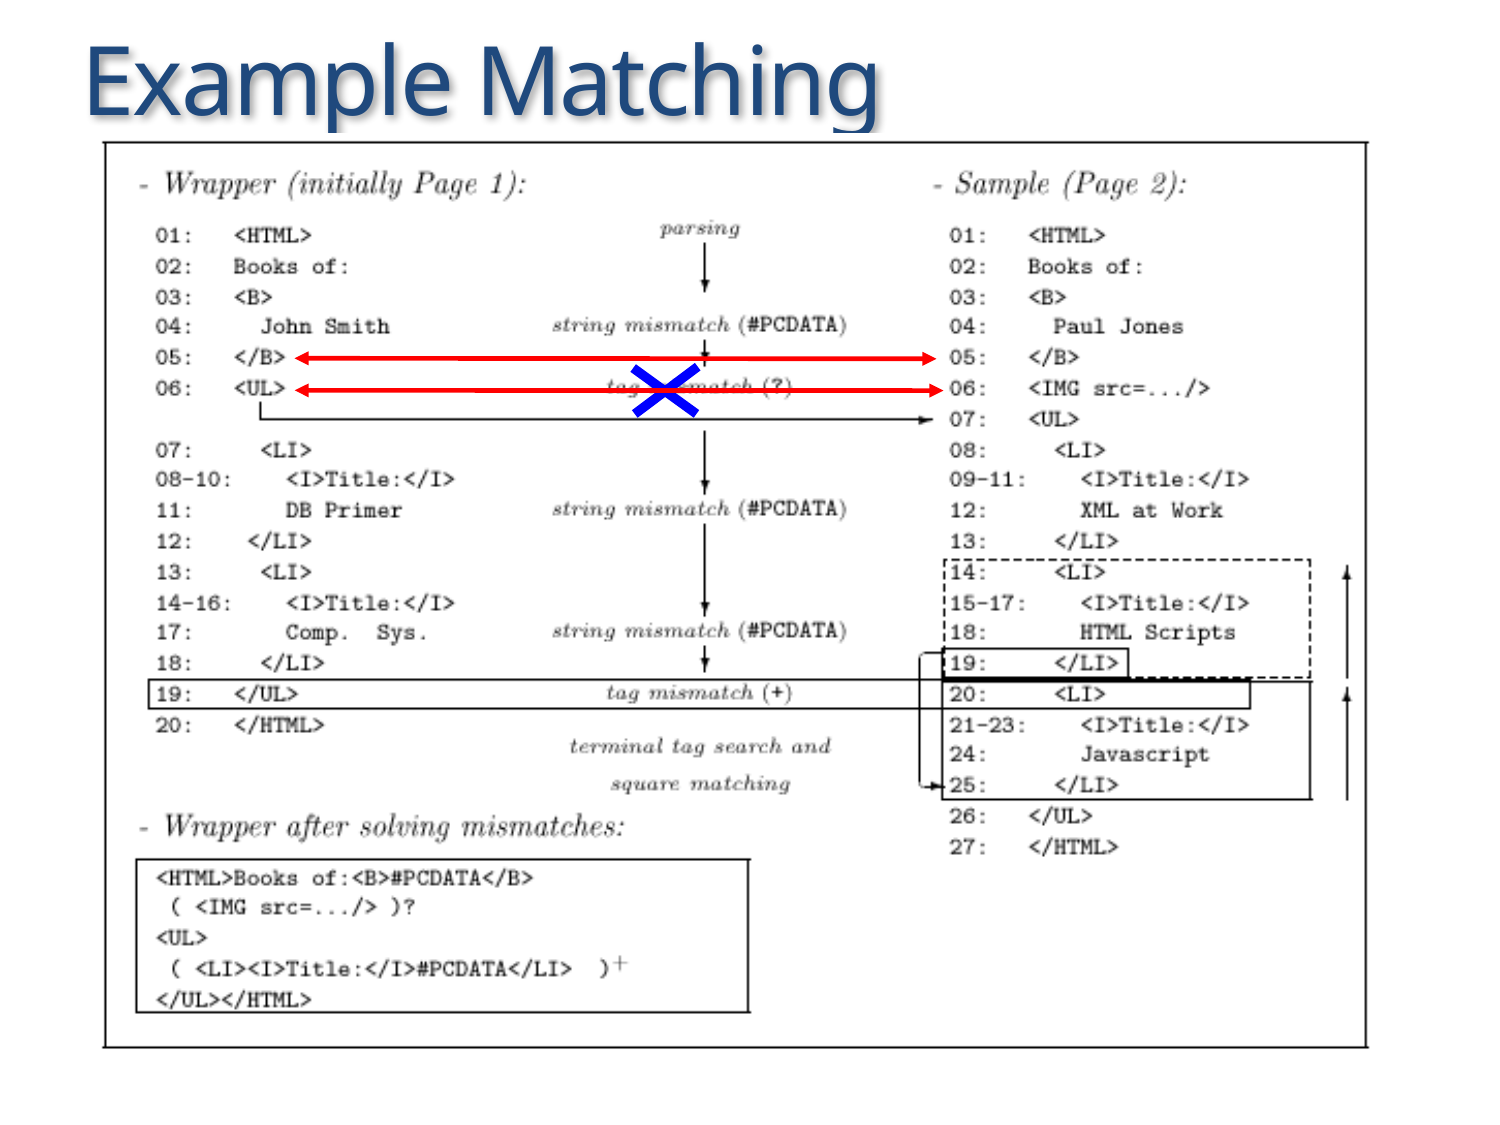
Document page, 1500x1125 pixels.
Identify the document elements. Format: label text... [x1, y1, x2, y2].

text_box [636, 368, 695, 412]
picture [92, 132, 1383, 1059]
title Example Matching [66, 11, 1342, 143]
